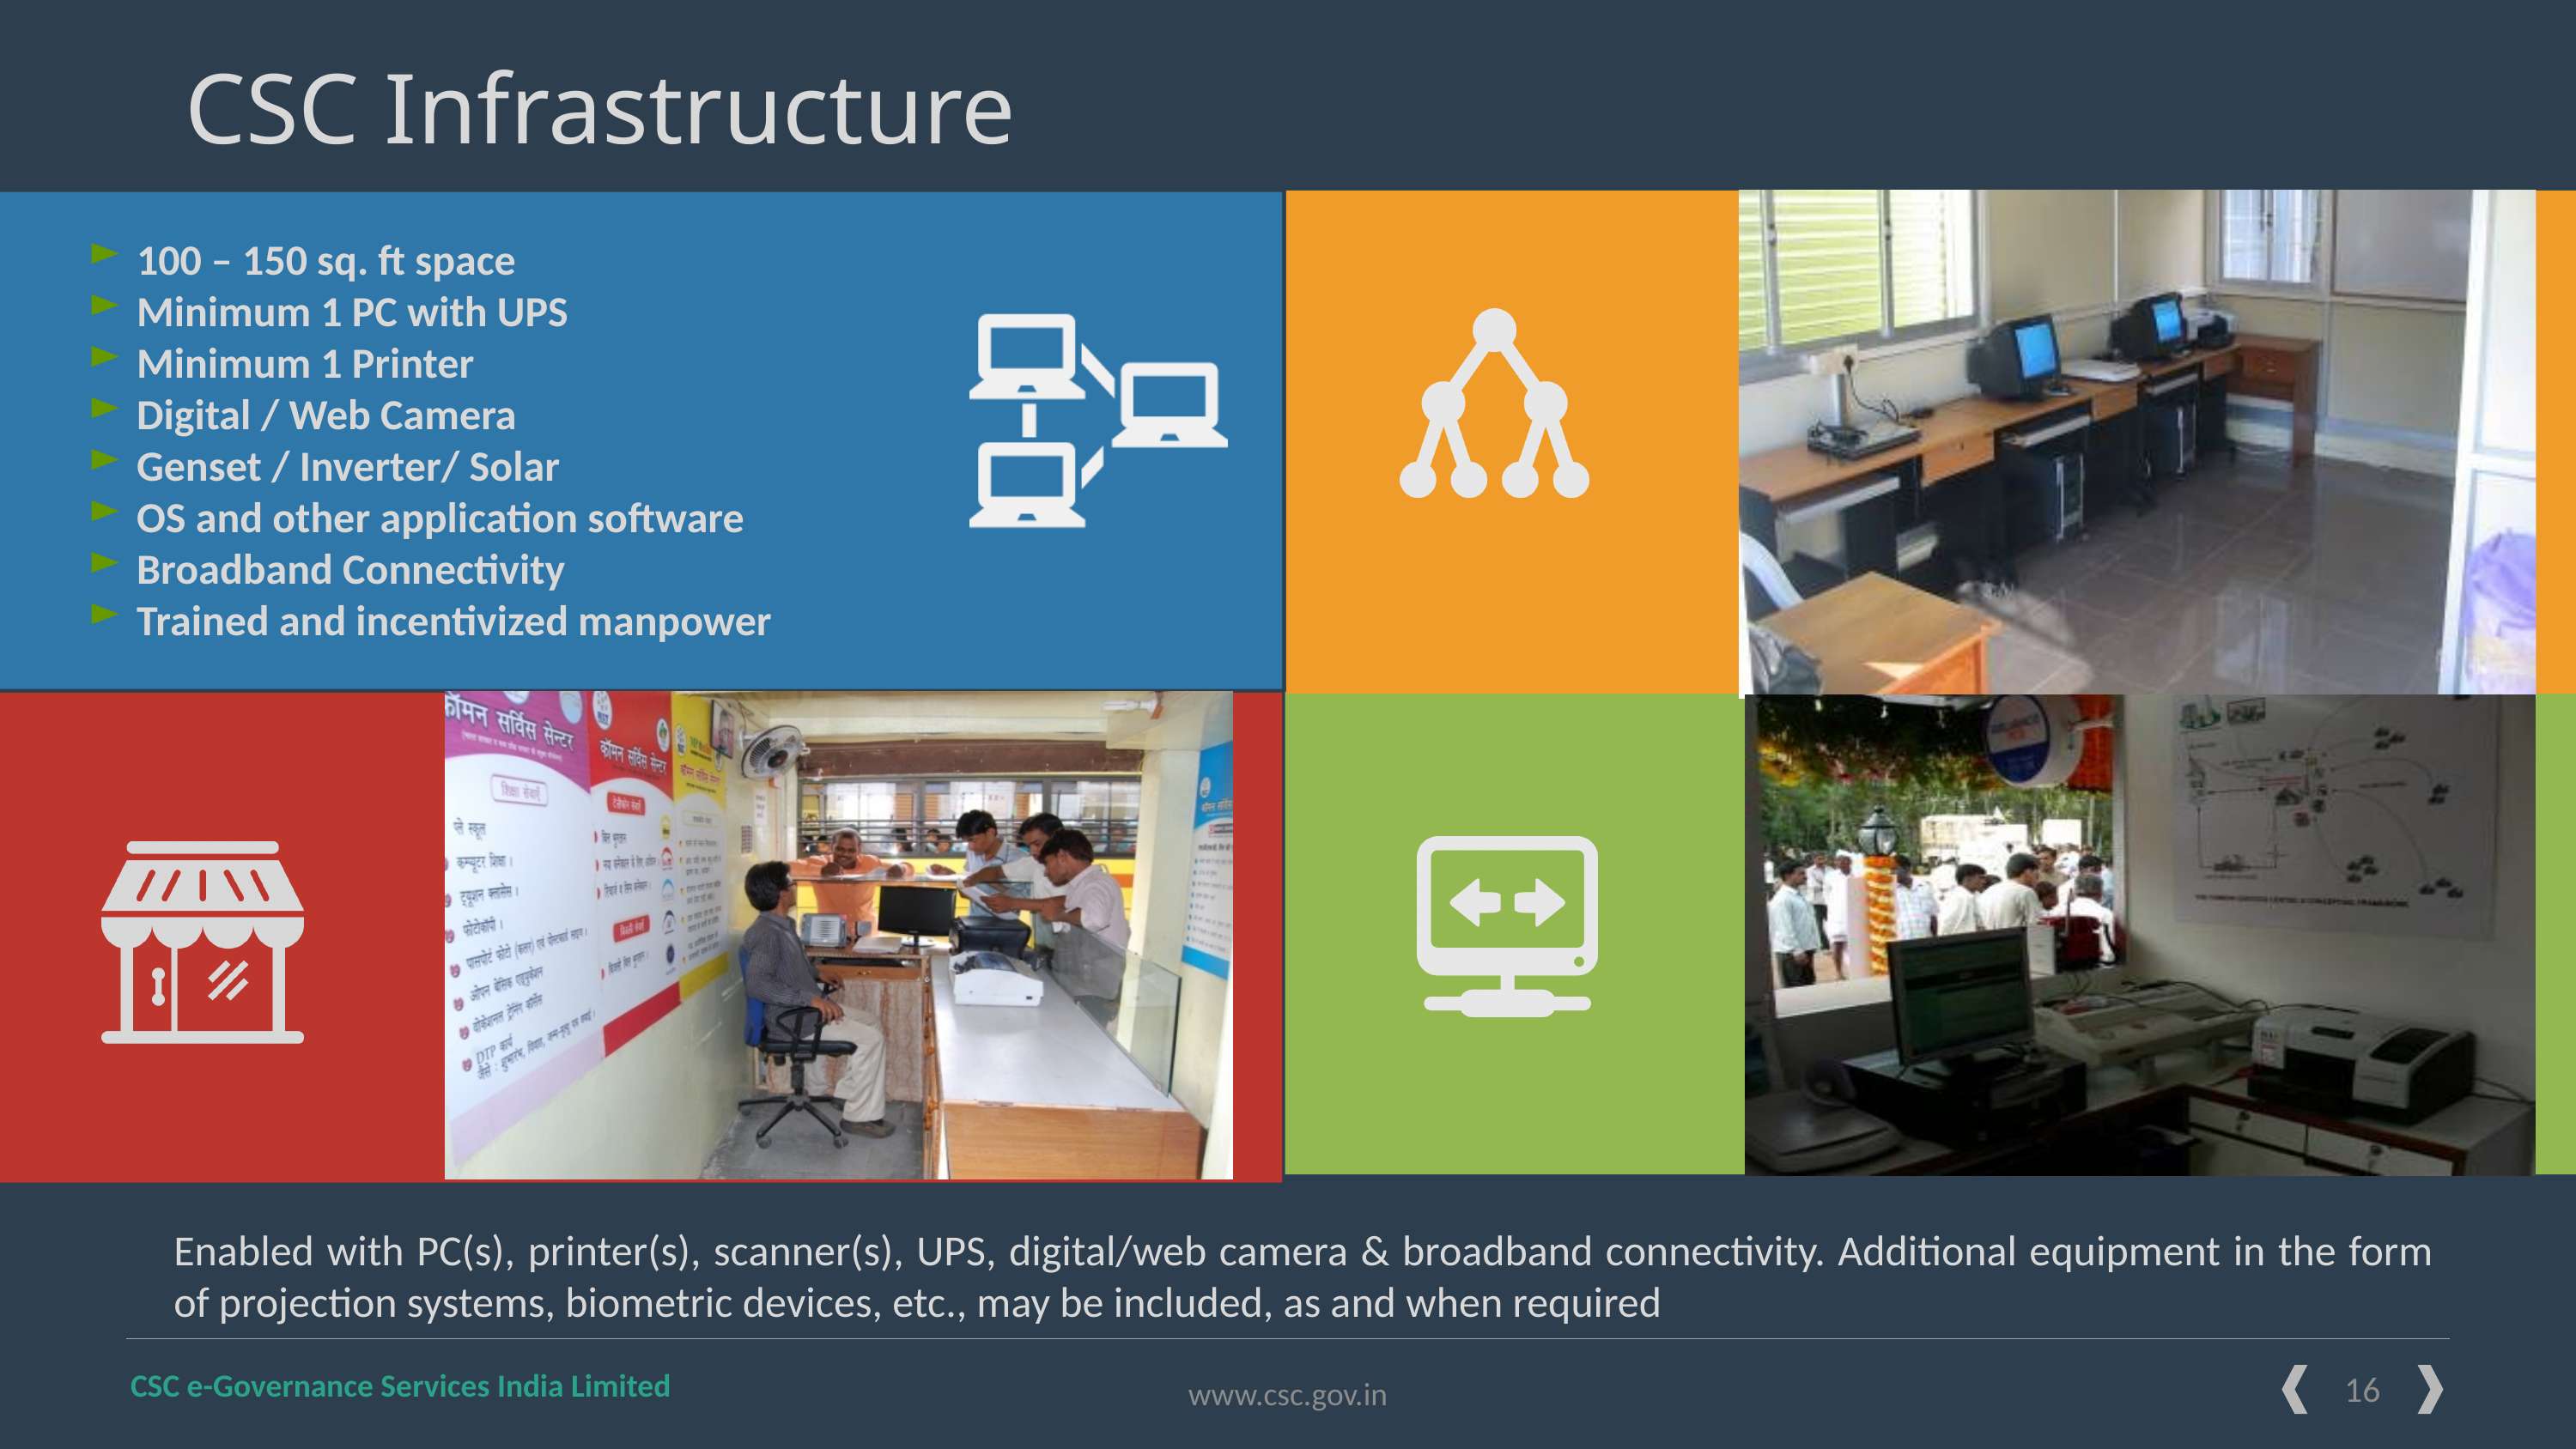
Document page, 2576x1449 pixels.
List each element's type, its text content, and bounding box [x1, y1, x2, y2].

picture [1738, 189, 2537, 1176]
text_box [2537, 190, 2576, 694]
text_box [1285, 190, 1738, 694]
text_box [1284, 691, 1744, 1175]
title CSC Infrastructure [172, 52, 2394, 172]
picture [101, 841, 304, 1044]
text_box [2536, 694, 2576, 1175]
text_box Enabled with PC(s), printer(s), scanner(s), UPS, digital/web camera & broadband connectivity. Additional equipment in the form of projection systems, biometric devices, etc., may be included, as and when required [64, 1216, 2447, 1332]
text_box [0, 692, 1283, 1184]
text_box [0, 191, 1283, 690]
picture [1417, 836, 1598, 1017]
picture [445, 691, 1233, 1179]
text_box 100 – 150 sq. ft space Minimum 1 PC with UPS Minimum 1 Printer Digital / Web Camera Genset / Inverter/ Solar OS and other application software Broadband Connectivity Trained and incentivized manpower [75, 226, 1069, 651]
picture [969, 294, 1228, 553]
picture [1400, 308, 1589, 498]
